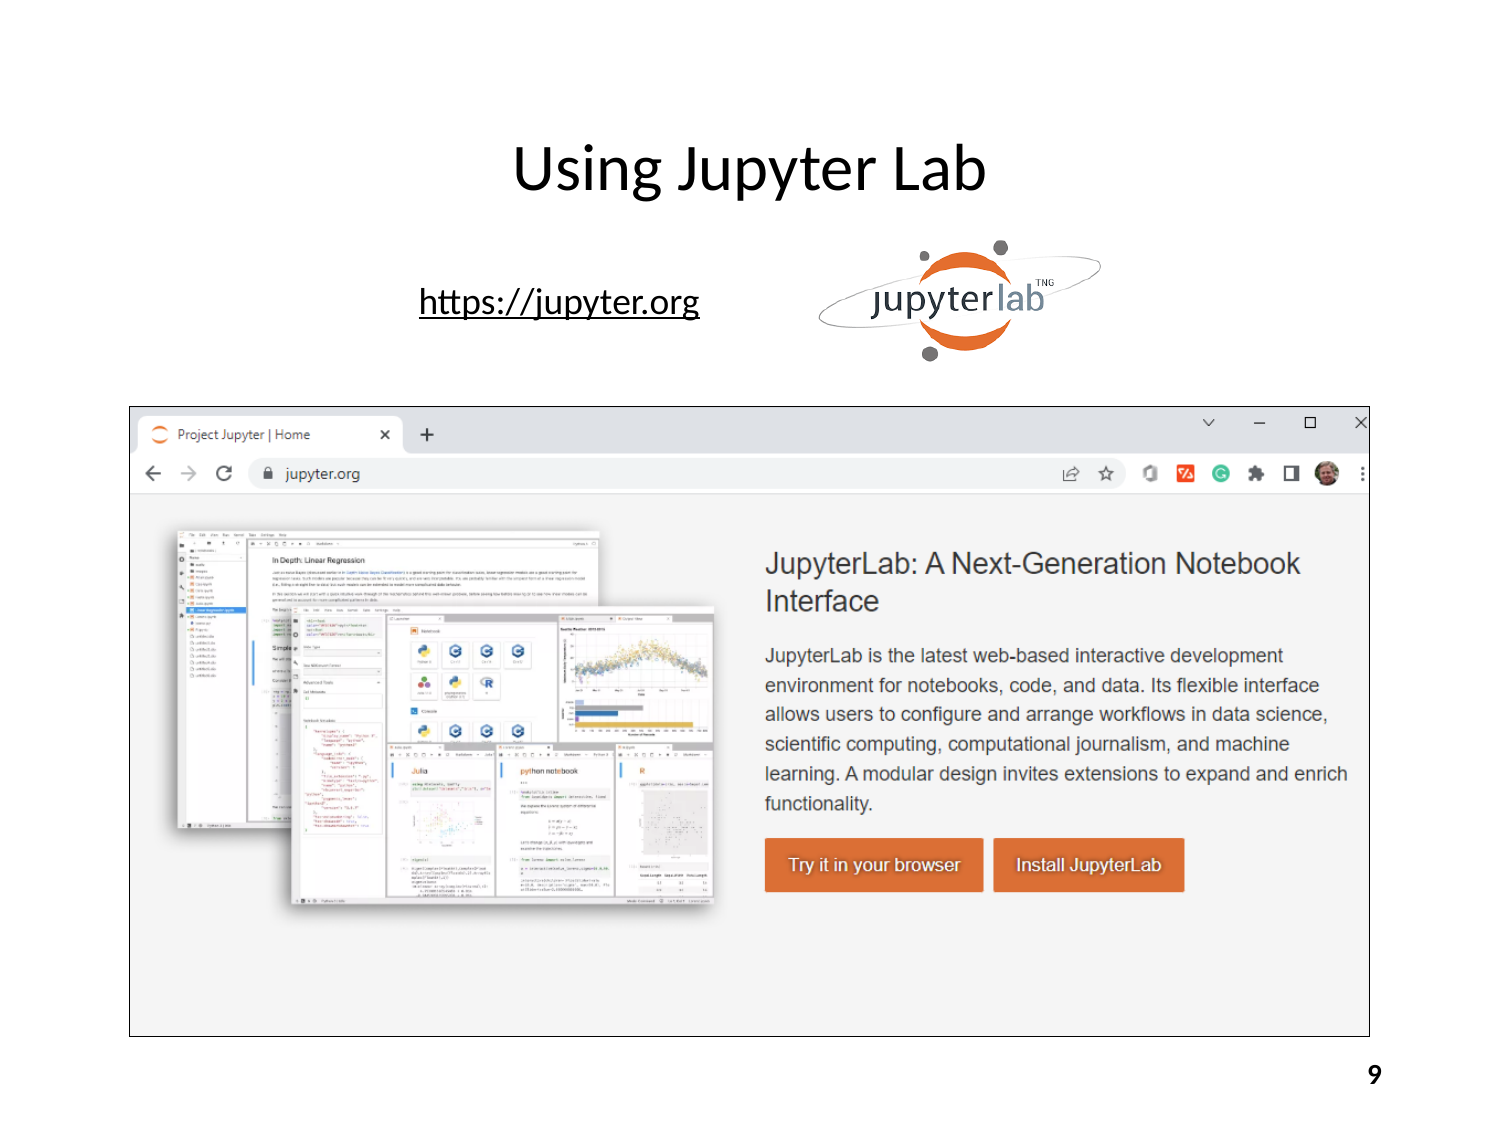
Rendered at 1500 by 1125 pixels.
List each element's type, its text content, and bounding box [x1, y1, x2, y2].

slide_number 9 [1059, 1042, 1397, 1103]
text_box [391, 231, 1109, 368]
title Using Jupyter Lab [103, 59, 1397, 278]
picture [129, 406, 1370, 1037]
